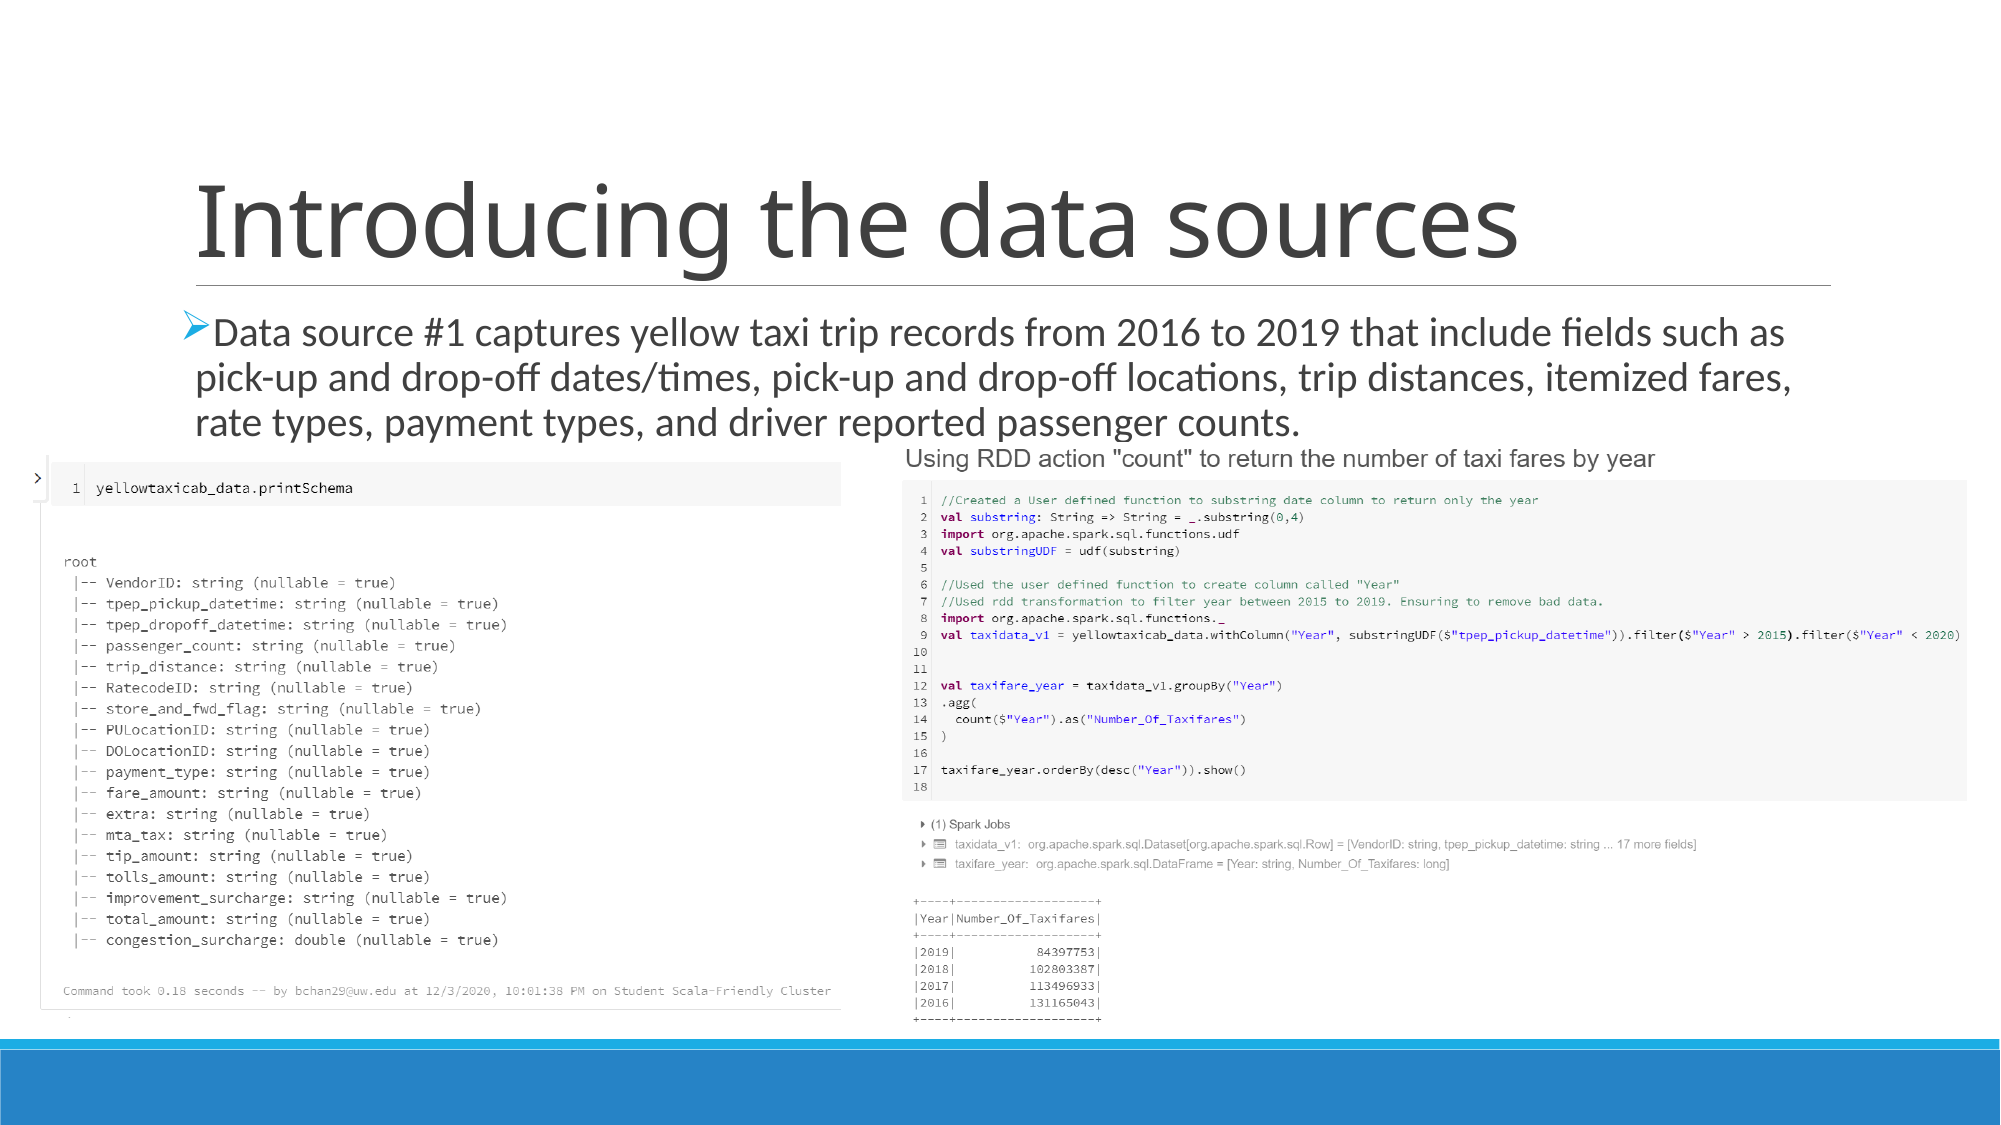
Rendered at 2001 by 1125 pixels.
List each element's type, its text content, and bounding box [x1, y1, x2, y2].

list Data source #1 captures yellow taxi trip records from 2016 to 2019 that include fields such as pick-up and drop-off dates/times, pick-up and drop-off locations, trip distances, itemized fares, rate types, payment types, and driver reported passenger counts. [180, 302, 1830, 963]
picture [32, 454, 841, 1019]
title Introducing the data sources [180, 47, 1830, 285]
picture [900, 442, 1968, 1026]
